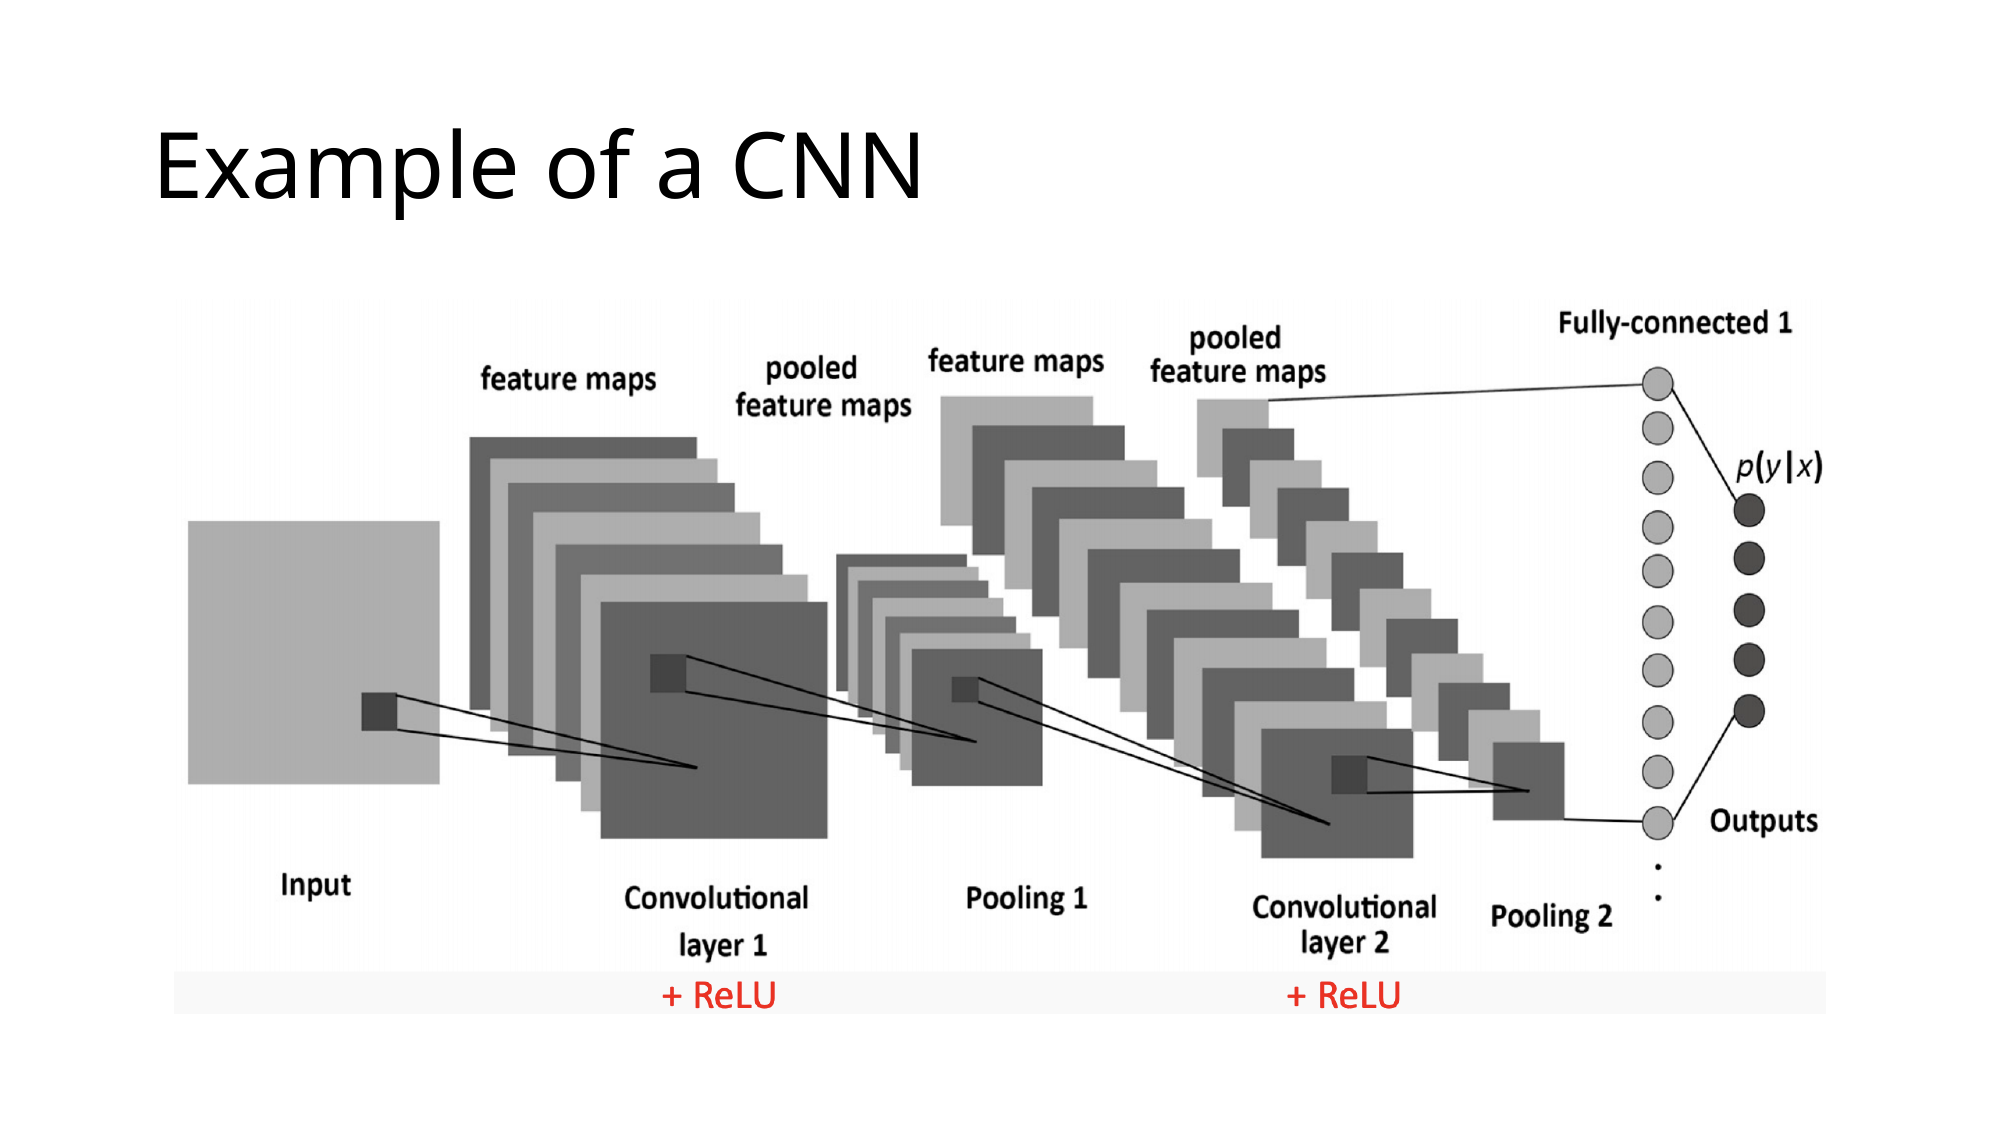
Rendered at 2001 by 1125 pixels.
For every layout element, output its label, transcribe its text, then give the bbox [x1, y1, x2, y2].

title Example of a CNN [137, 59, 1863, 278]
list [174, 299, 1826, 1014]
